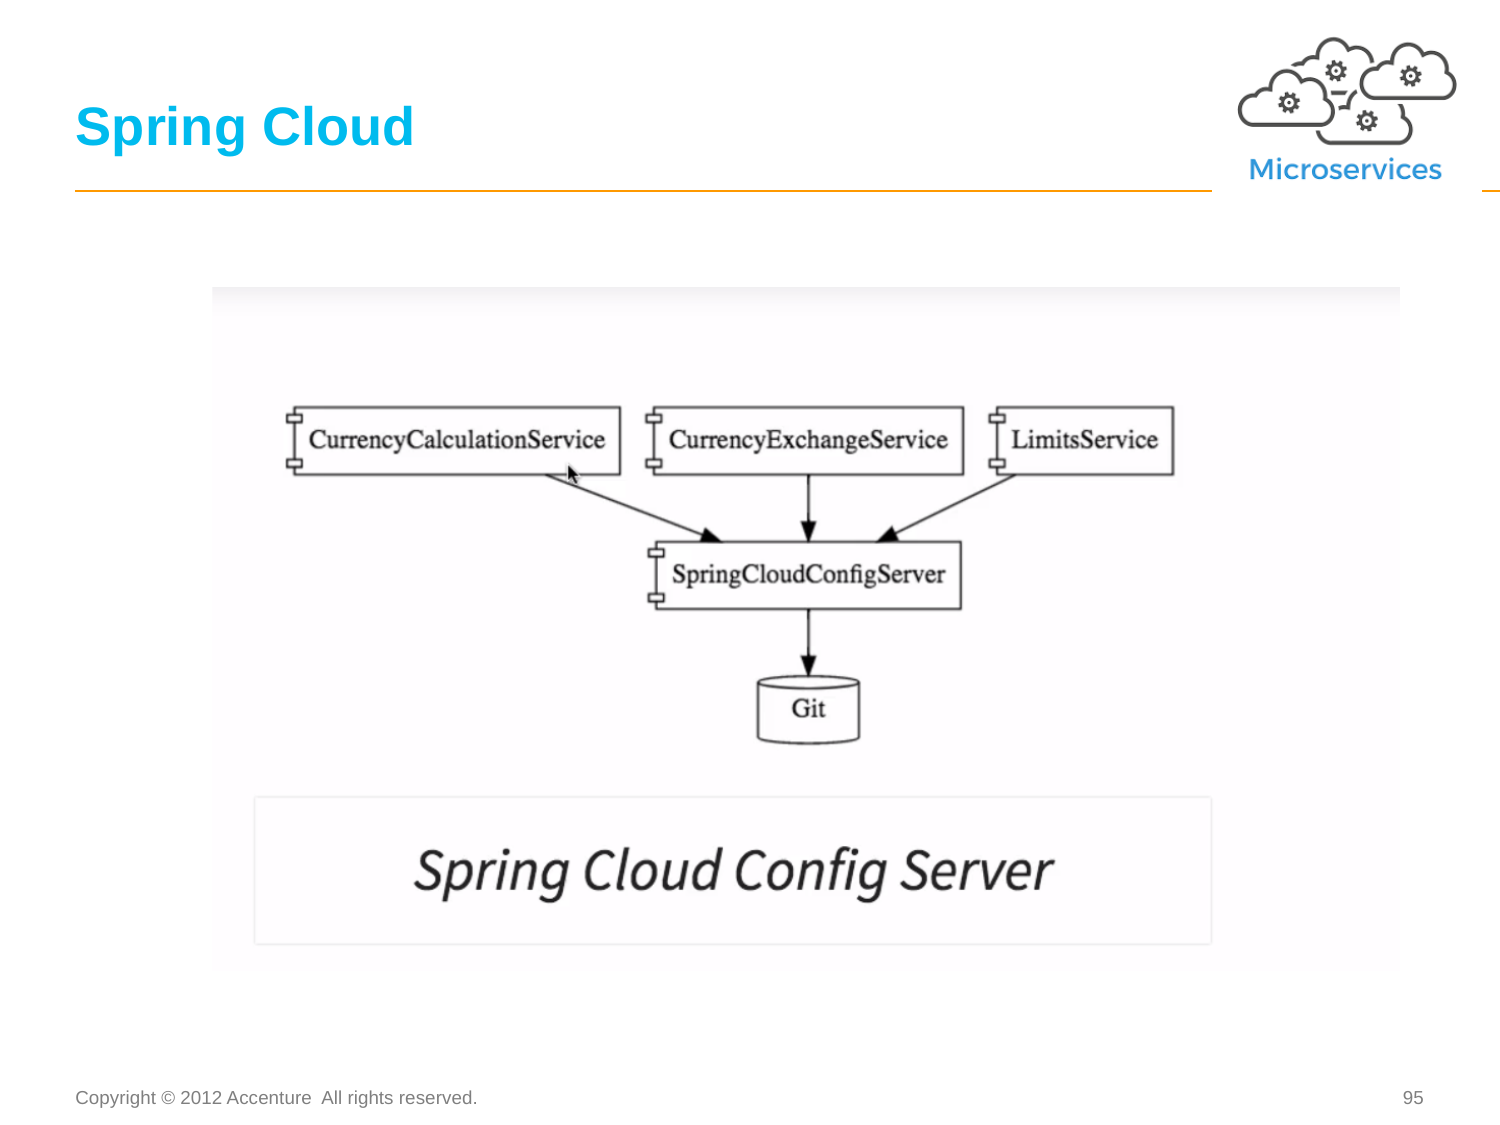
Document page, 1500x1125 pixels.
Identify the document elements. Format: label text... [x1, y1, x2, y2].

picture [1212, 1, 1482, 203]
title Spring Cloud [75, 27, 1422, 157]
picture [212, 287, 1401, 971]
